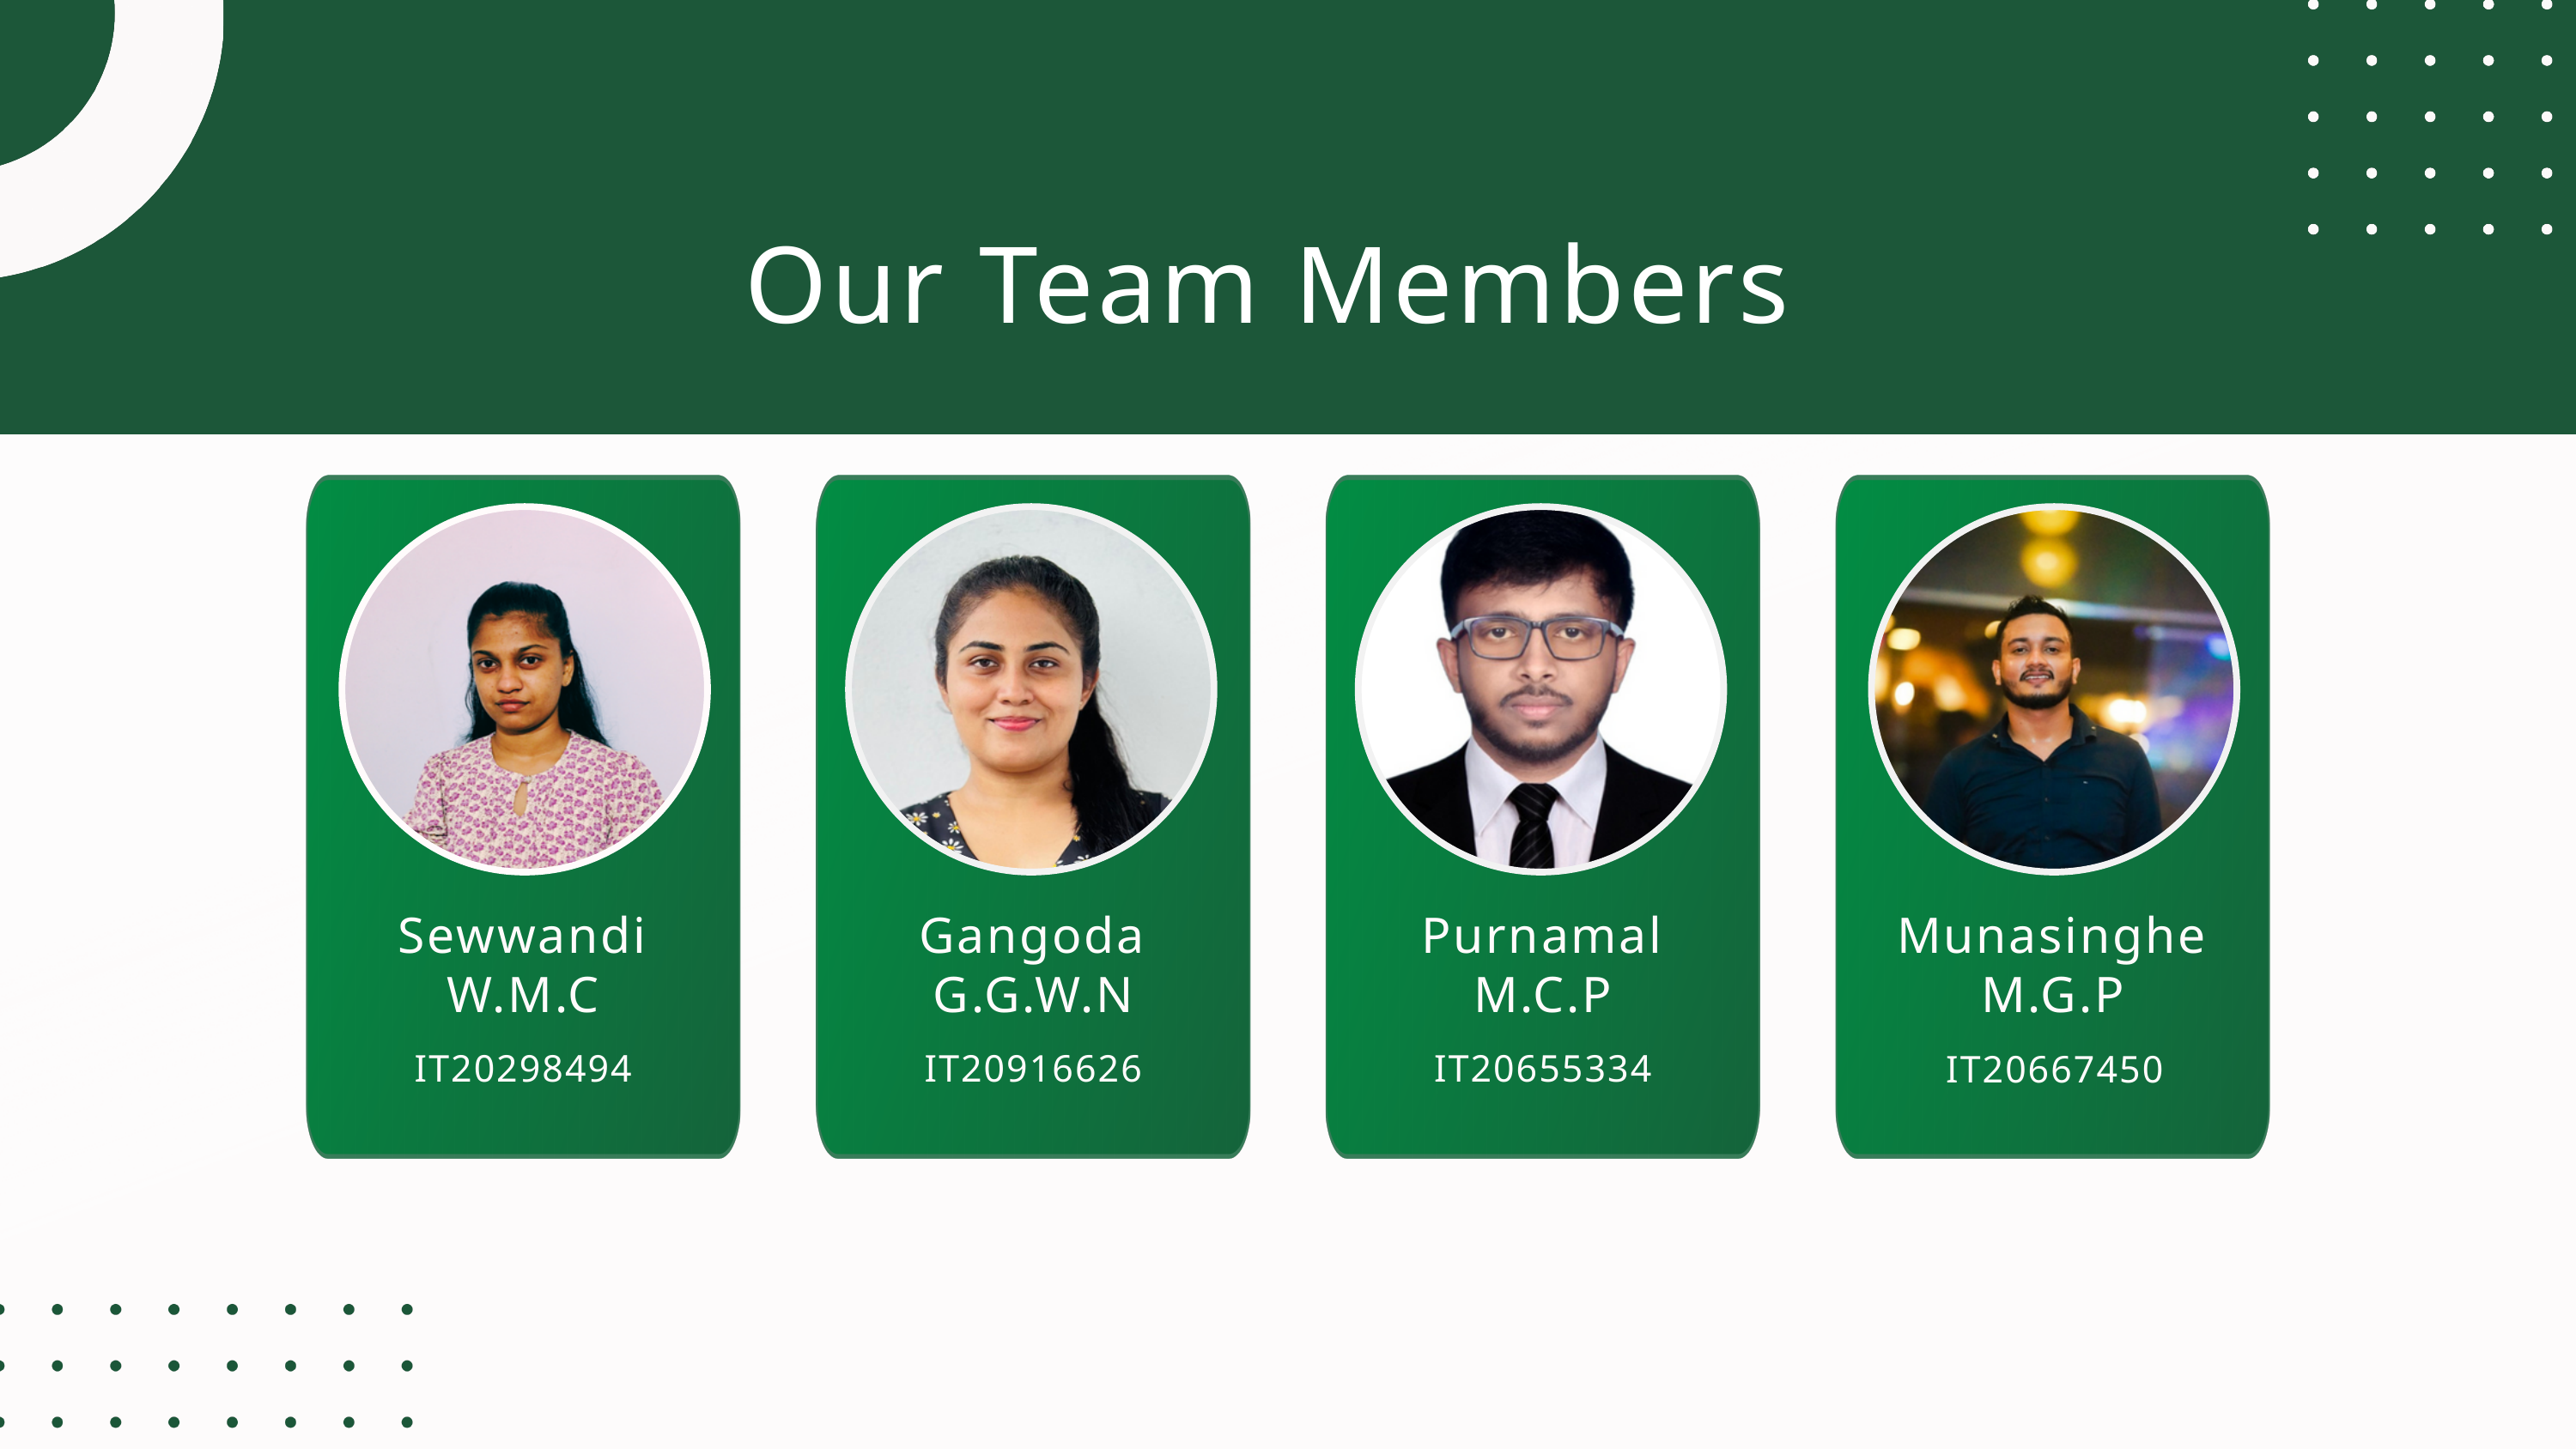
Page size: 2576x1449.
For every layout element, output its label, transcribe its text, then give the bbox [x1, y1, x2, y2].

text_box [1325, 475, 1761, 1159]
text_box IT20655334 [1381, 1045, 1705, 1089]
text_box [1863, 499, 2245, 880]
text_box [0, 1303, 413, 1449]
text_box Sewwandi W.M.C [331, 904, 716, 1022]
text_box Munasinghe M.G.P [1860, 904, 2245, 1022]
text_box [1890, 1045, 2215, 1088]
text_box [0, 0, 2576, 435]
text_box [0, 445, 2576, 1449]
text_box [1835, 475, 2270, 1159]
text_box IT20916626 [871, 1045, 1196, 1089]
text_box [816, 475, 1251, 1159]
text_box Gangoda G.G.W.N [855, 904, 1211, 1022]
text_box IT20667450 [1893, 1046, 2217, 1091]
text_box Purnamal M.C.P [1350, 904, 1735, 1022]
text_box [306, 475, 741, 1159]
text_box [1350, 499, 1733, 880]
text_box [334, 499, 716, 880]
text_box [840, 499, 1223, 880]
text_box IT20298494 [361, 1045, 686, 1089]
